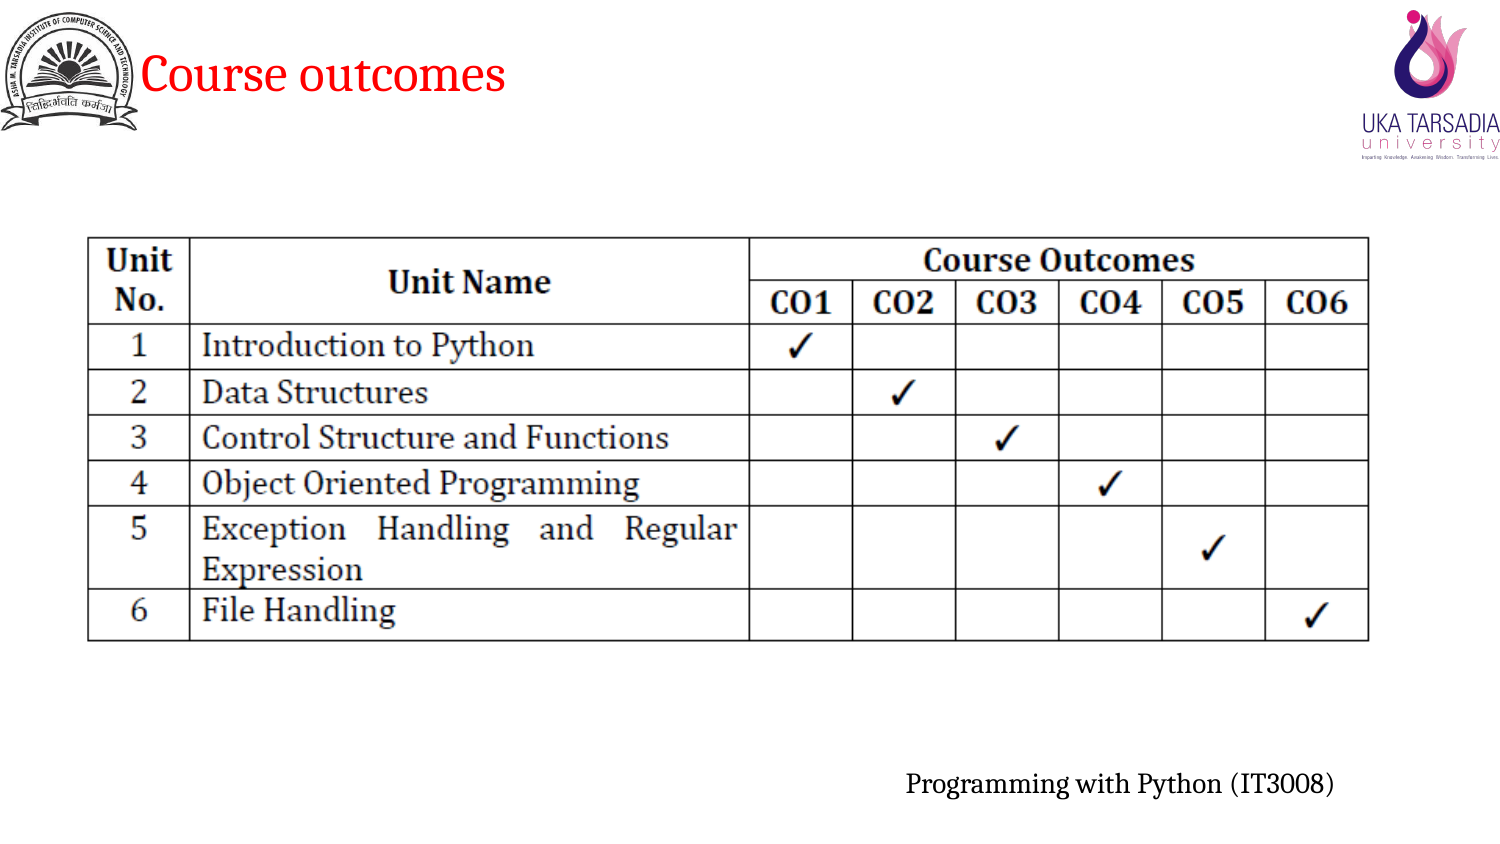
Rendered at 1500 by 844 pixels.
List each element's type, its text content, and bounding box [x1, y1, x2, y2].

picture [1362, 10, 1500, 160]
picture [61, 231, 1371, 648]
picture [0, 12, 138, 131]
title Course outcomes [126, 23, 1347, 117]
